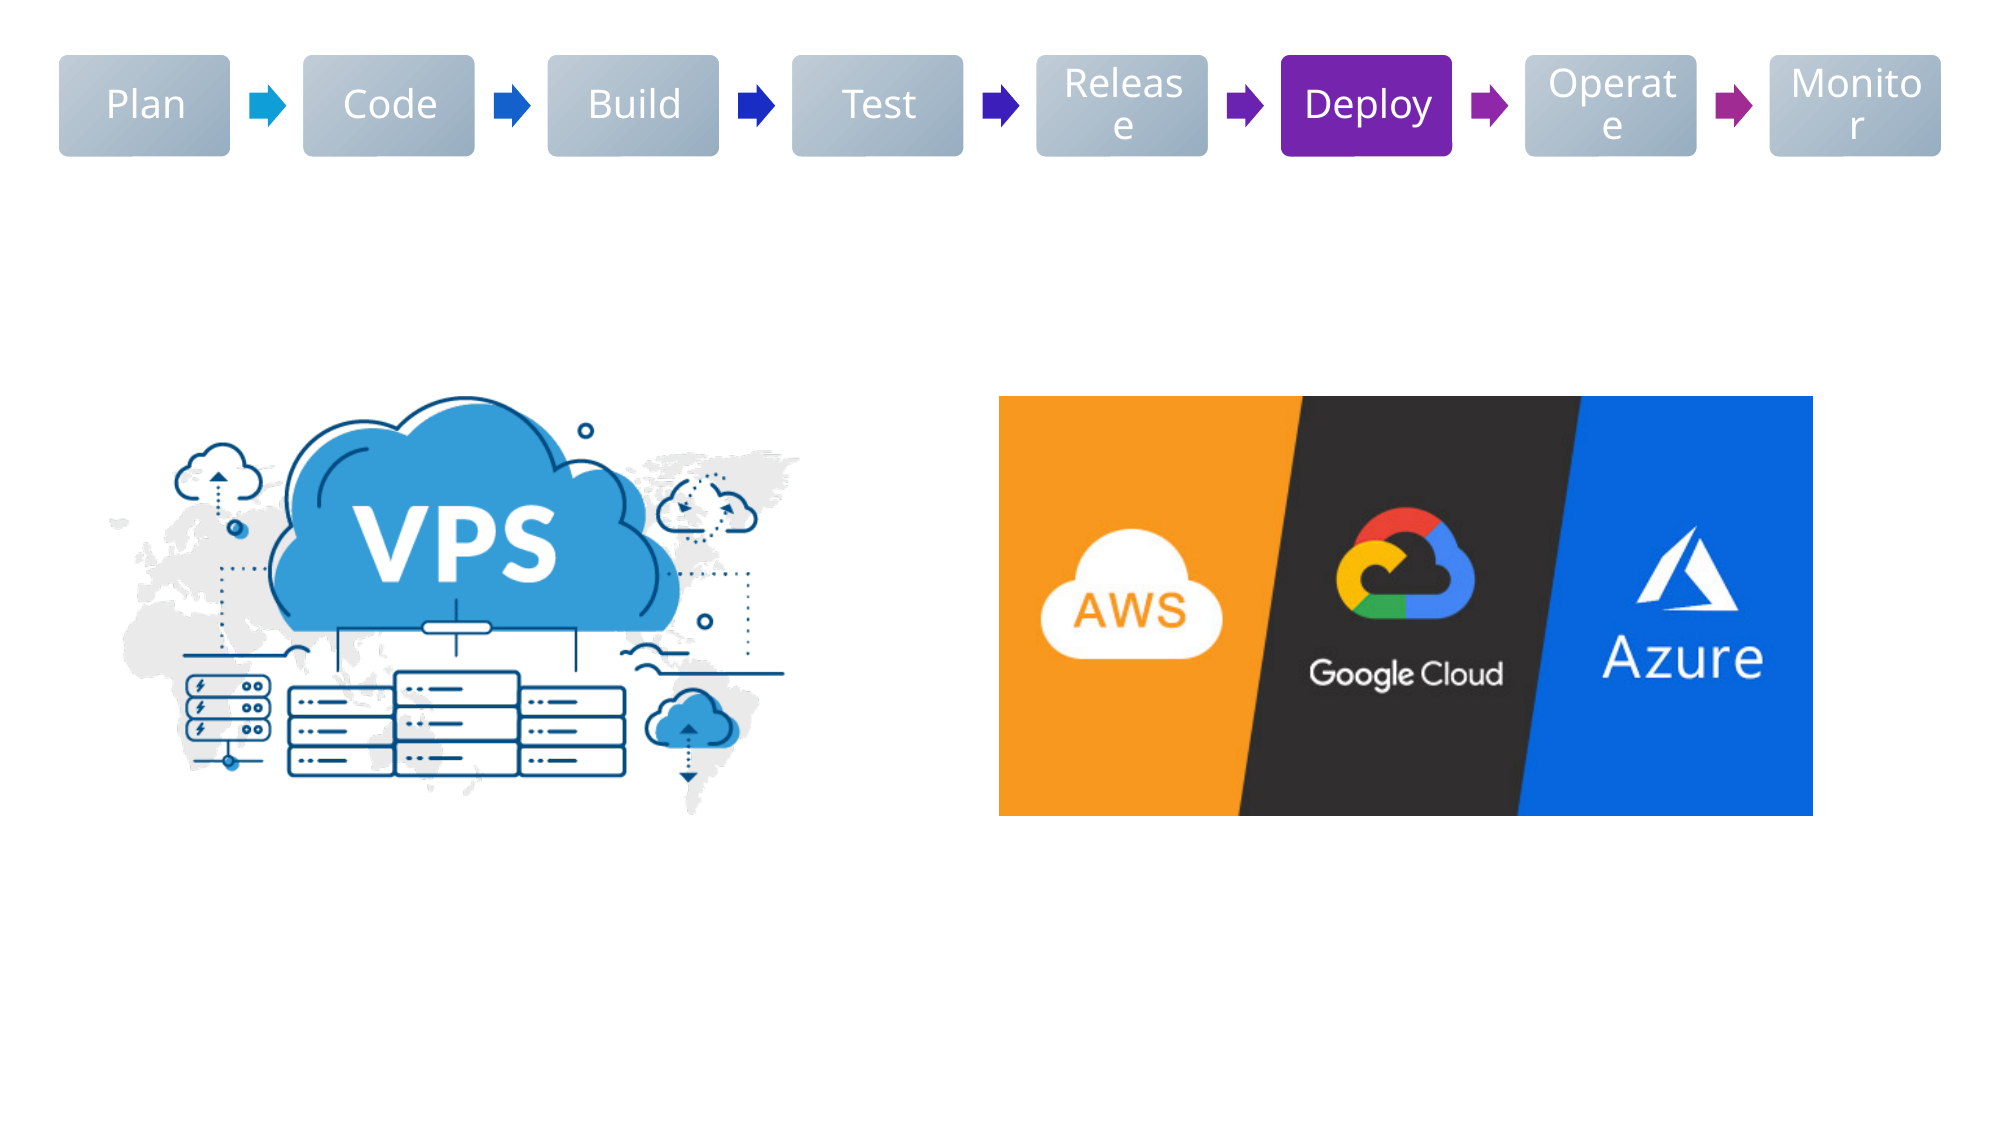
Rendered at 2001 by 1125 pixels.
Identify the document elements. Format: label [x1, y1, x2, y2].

text_box [56, 32, 1944, 179]
picture [109, 396, 801, 817]
picture [999, 396, 1813, 817]
